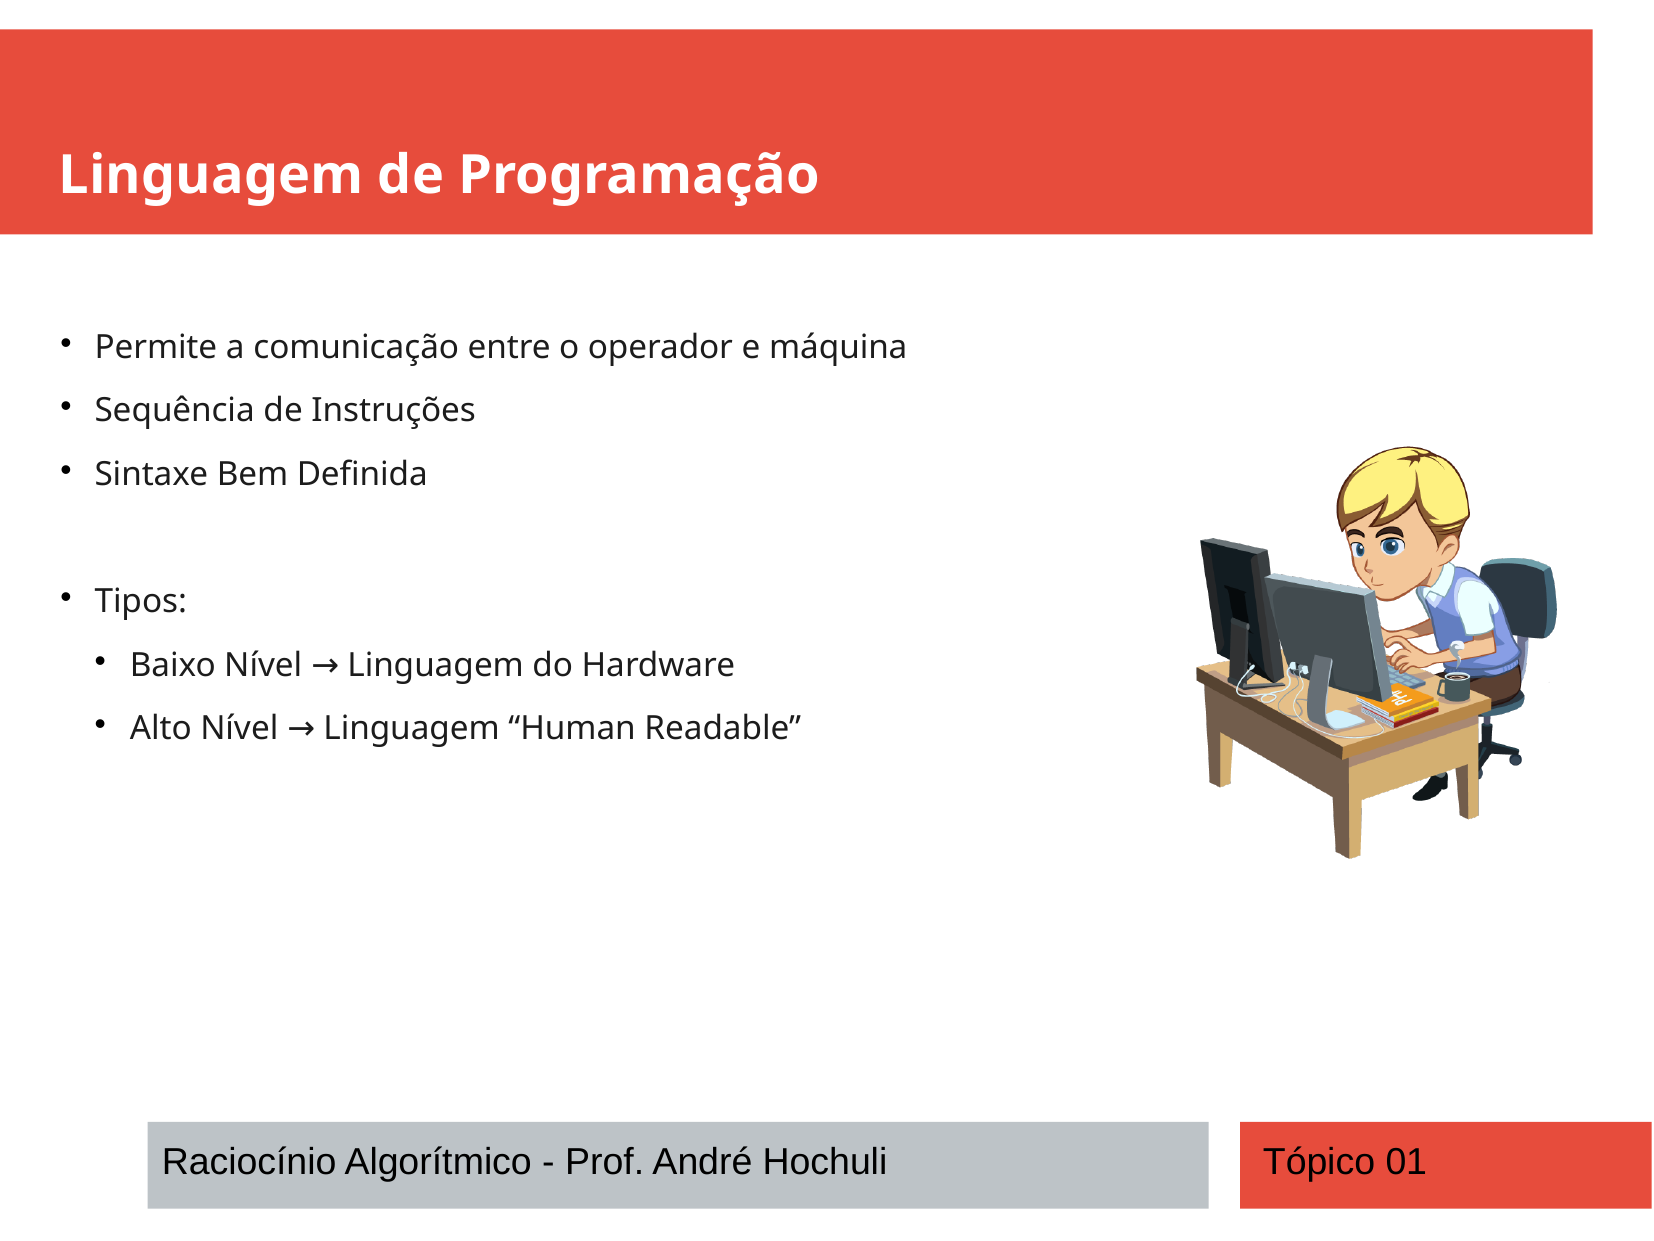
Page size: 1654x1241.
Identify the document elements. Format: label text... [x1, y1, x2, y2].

text_box Permite a comunicação entre o operador e máquina Sequência de Instruções Sintaxe Bem Definida Tipos: Baixo Nível → Linguagem do Hardware Alto Nível → Linguagem “Human Readable” [59, 324, 1564, 1091]
text_box Raciocínio Algorítmico - Prof. André Hochuli [147, 1129, 1203, 1188]
text_box Tópico 01 [1248, 1129, 1622, 1188]
text_box Linguagem de Programação [59, 59, 1593, 205]
picture [1192, 424, 1559, 862]
